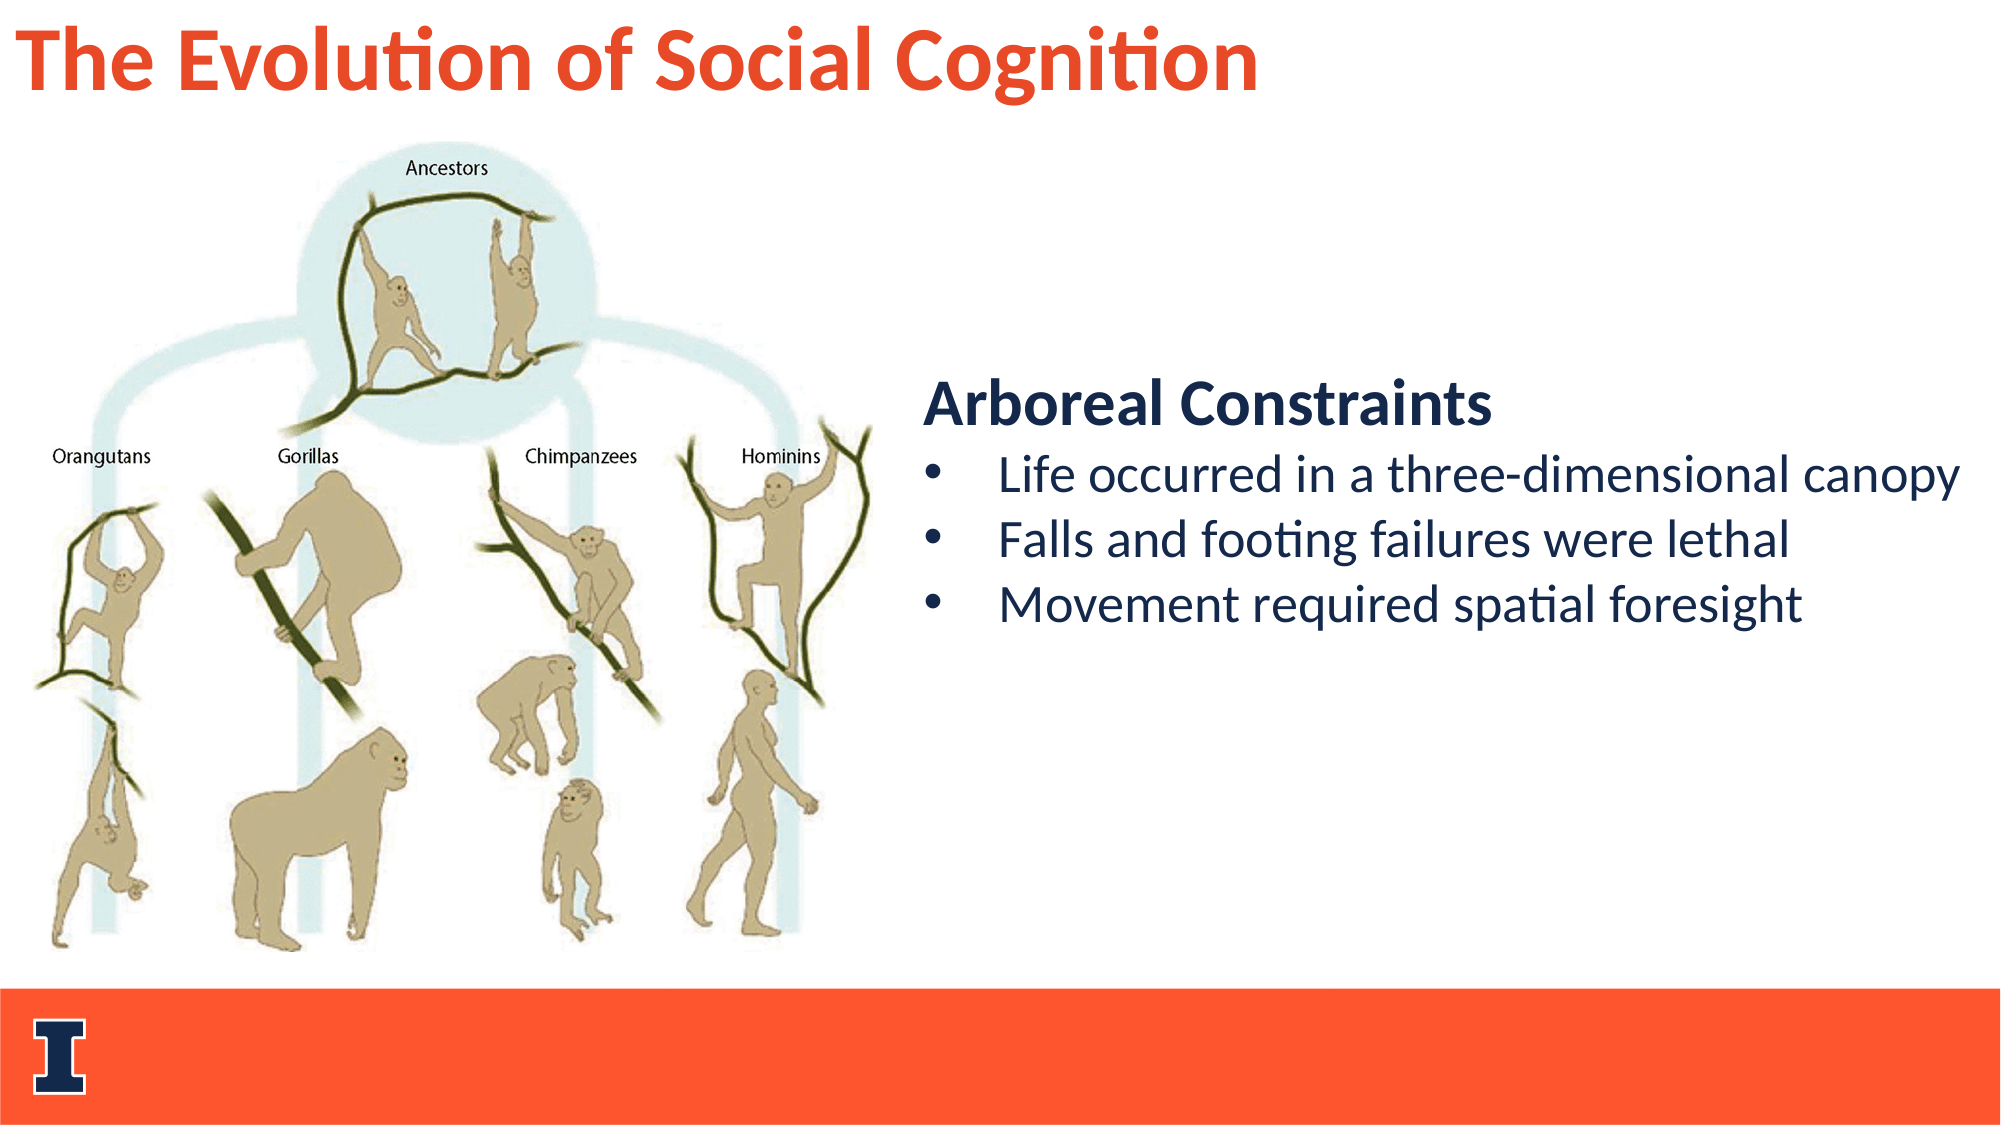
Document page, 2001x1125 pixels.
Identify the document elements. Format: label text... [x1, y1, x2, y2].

text_box Arboreal Constraints Life occurred in a three-dimensional canopy Falls and footing failures were lethal Movement required spatial foresight [908, 350, 2000, 641]
text_box The Evolution of Social Cognition [0, 0, 1884, 121]
picture [0, 0, 2001, 1125]
